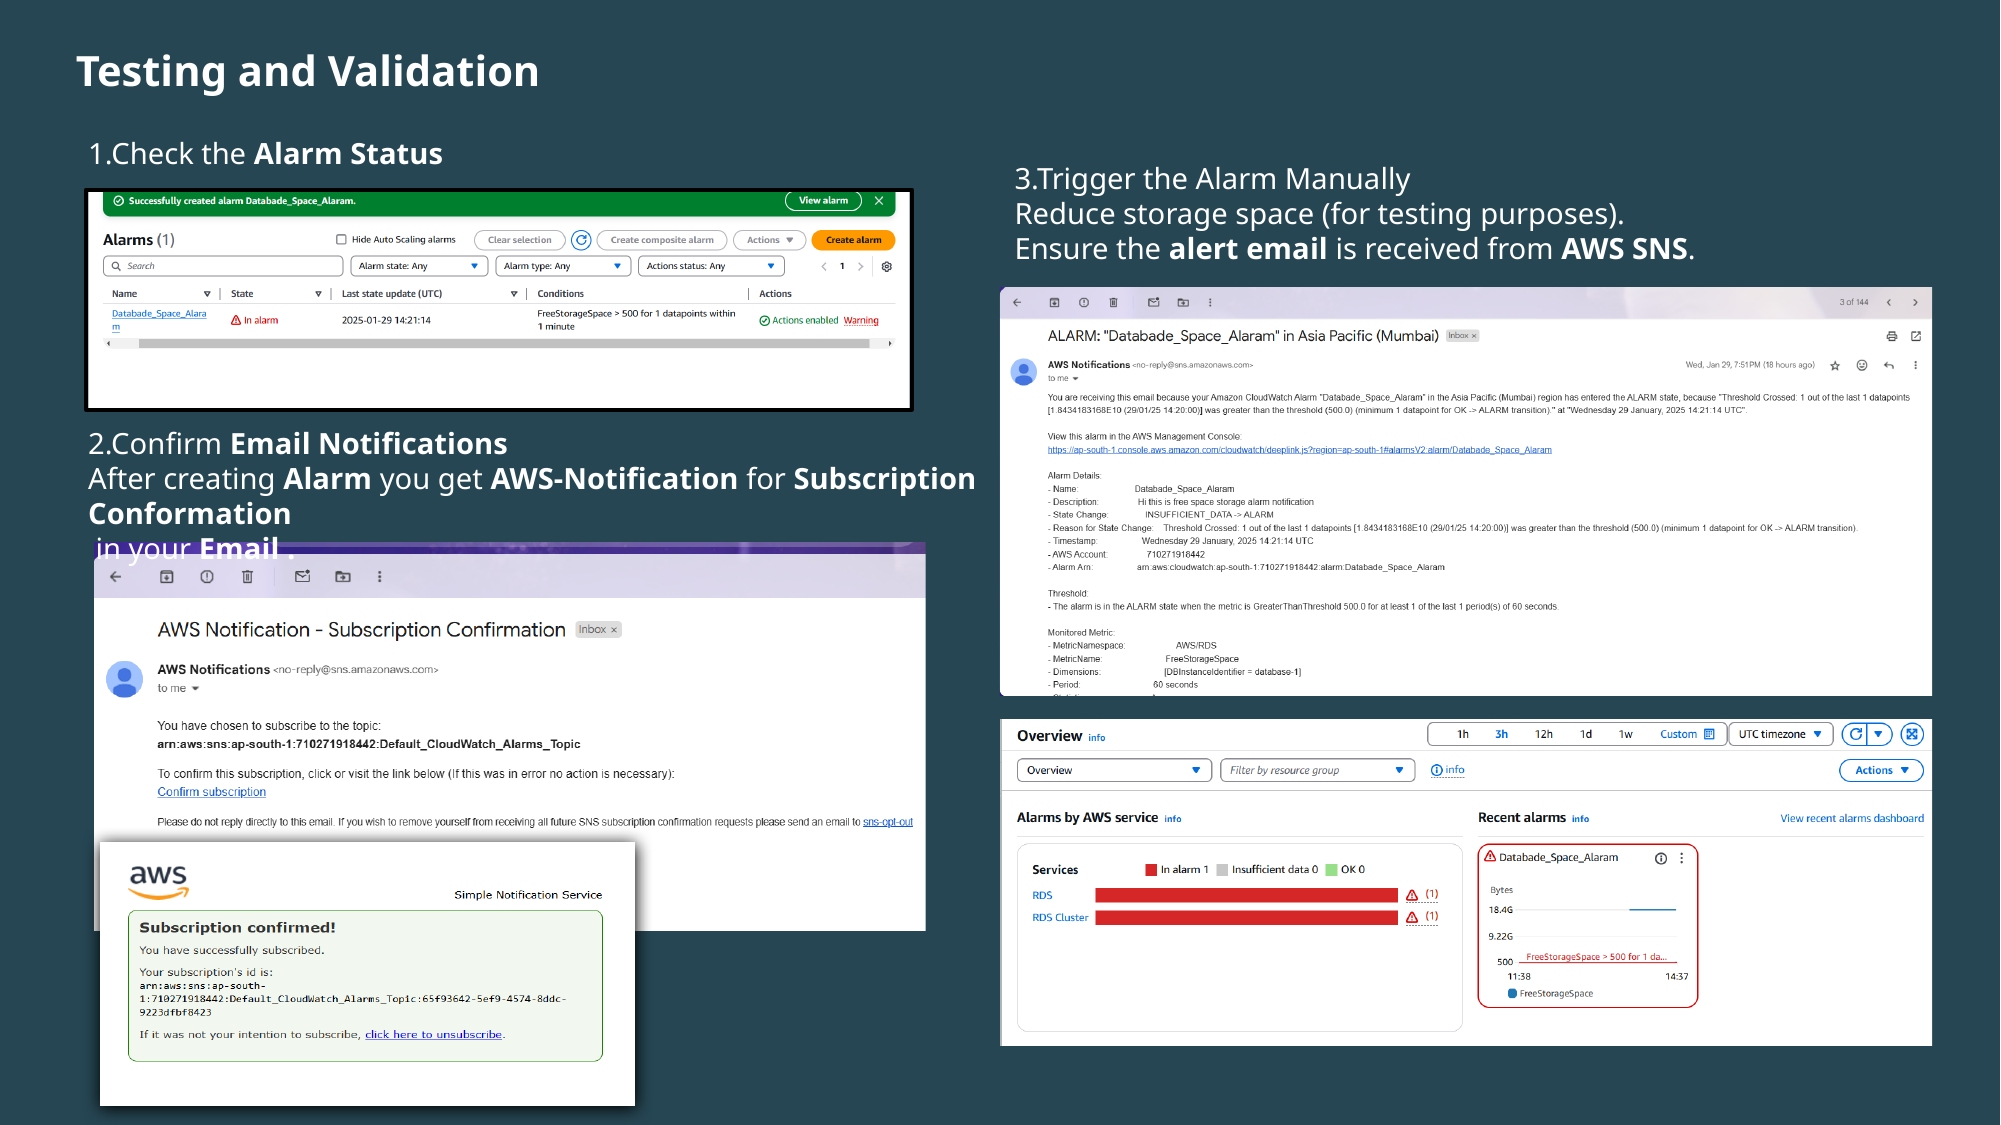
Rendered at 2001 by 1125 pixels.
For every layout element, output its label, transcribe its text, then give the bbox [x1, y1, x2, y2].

text_box 3.Trigger the Alarm Manually Reduce storage space (for testing purposes). Ensure the alert email is received from AWS SNS. [999, 153, 1770, 287]
text_box Testing and Validation [61, 37, 1061, 102]
picture [93, 542, 926, 1107]
text_box 2.Confirm Email Notifications After creating Alarm you get AWS-Notification for Subscription Conformation in your Email . [73, 418, 999, 573]
picture [999, 287, 1933, 696]
text_box 1.Check the Alarm Status [73, 128, 1329, 178]
picture [88, 191, 910, 408]
picture [1000, 719, 1933, 1046]
